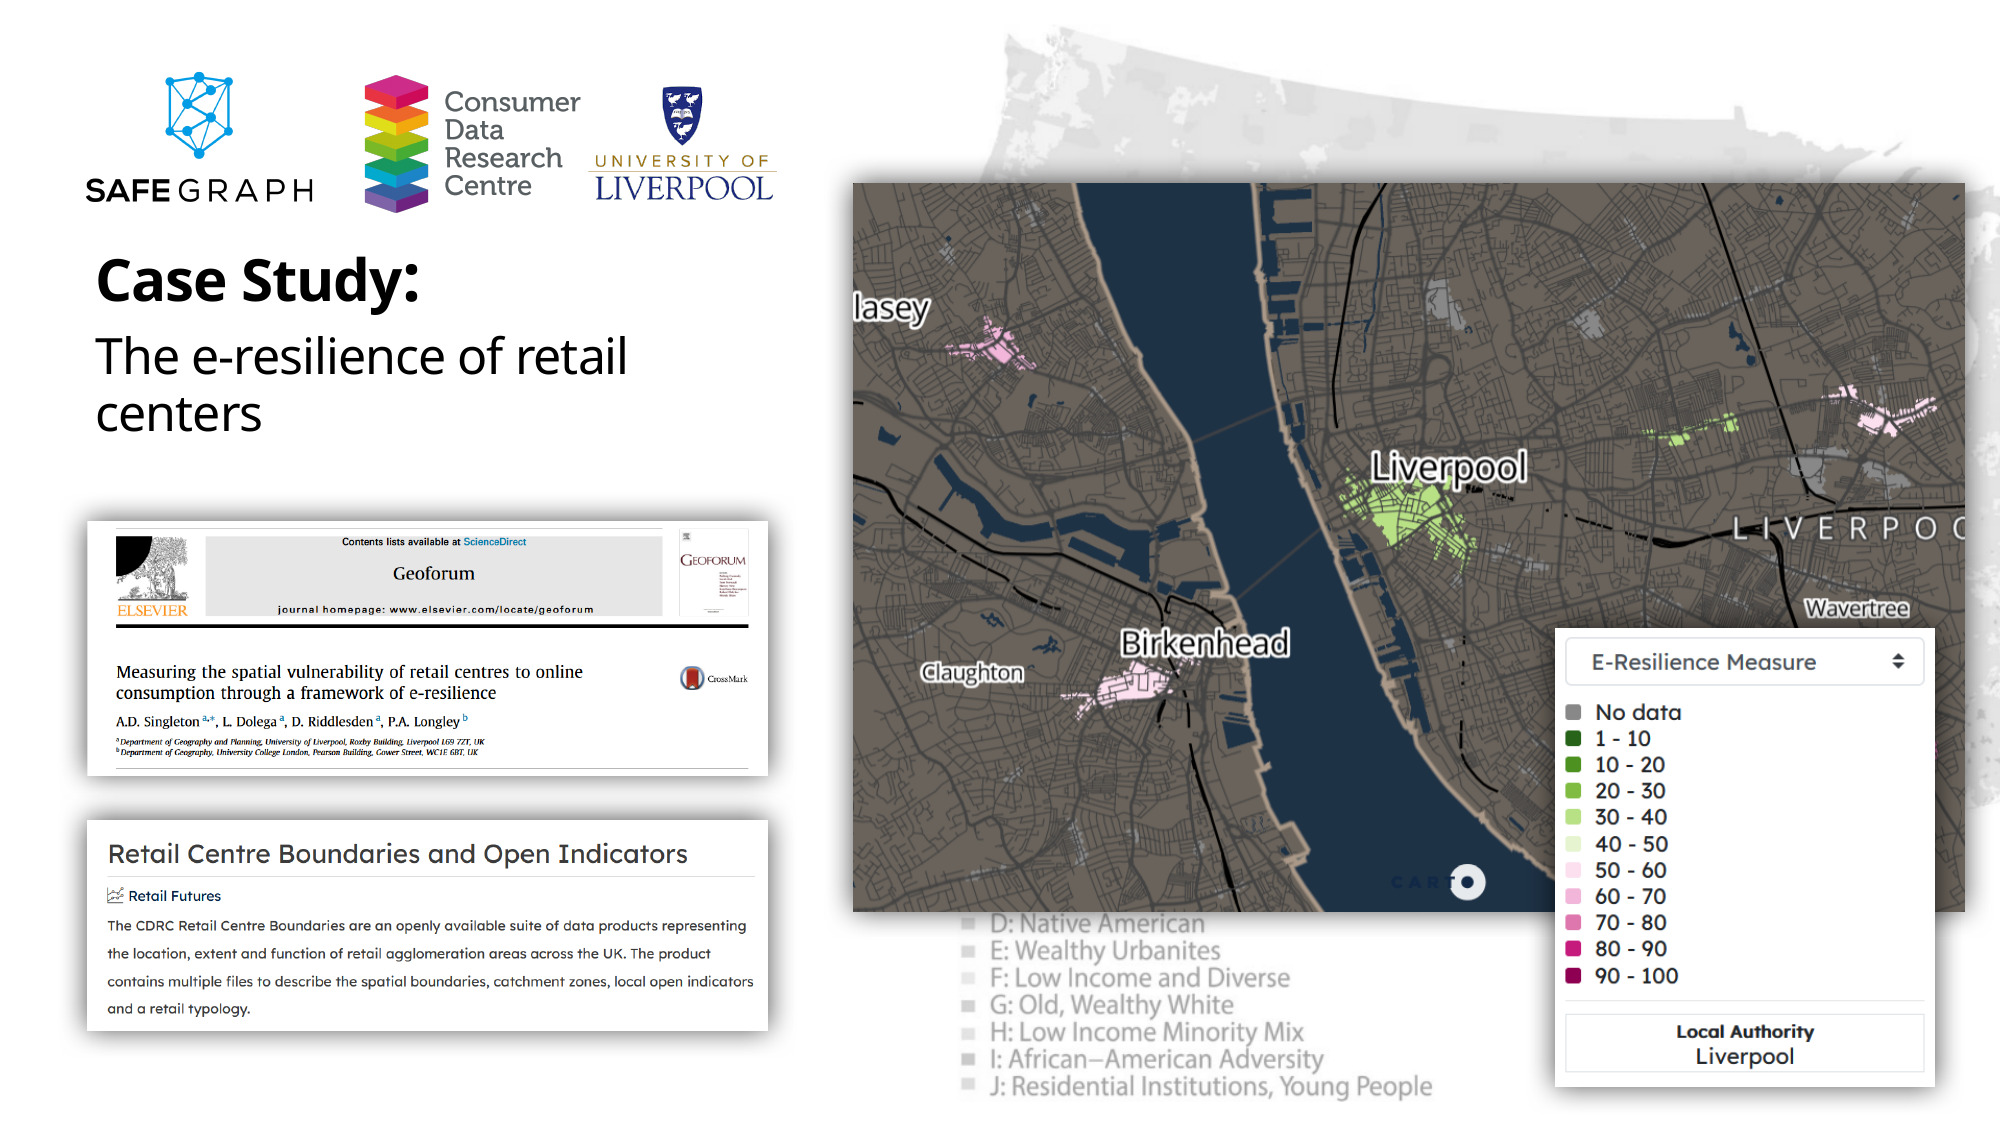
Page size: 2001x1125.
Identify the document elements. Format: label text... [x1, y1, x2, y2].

picture [87, 521, 768, 776]
picture [853, 0, 2000, 1125]
picture [364, 75, 777, 213]
picture [52, 57, 346, 219]
picture [87, 820, 768, 1031]
text_box [0, 0, 877, 1125]
text_box Case Study: The e-resilience of retail centers Approach [80, 212, 797, 563]
